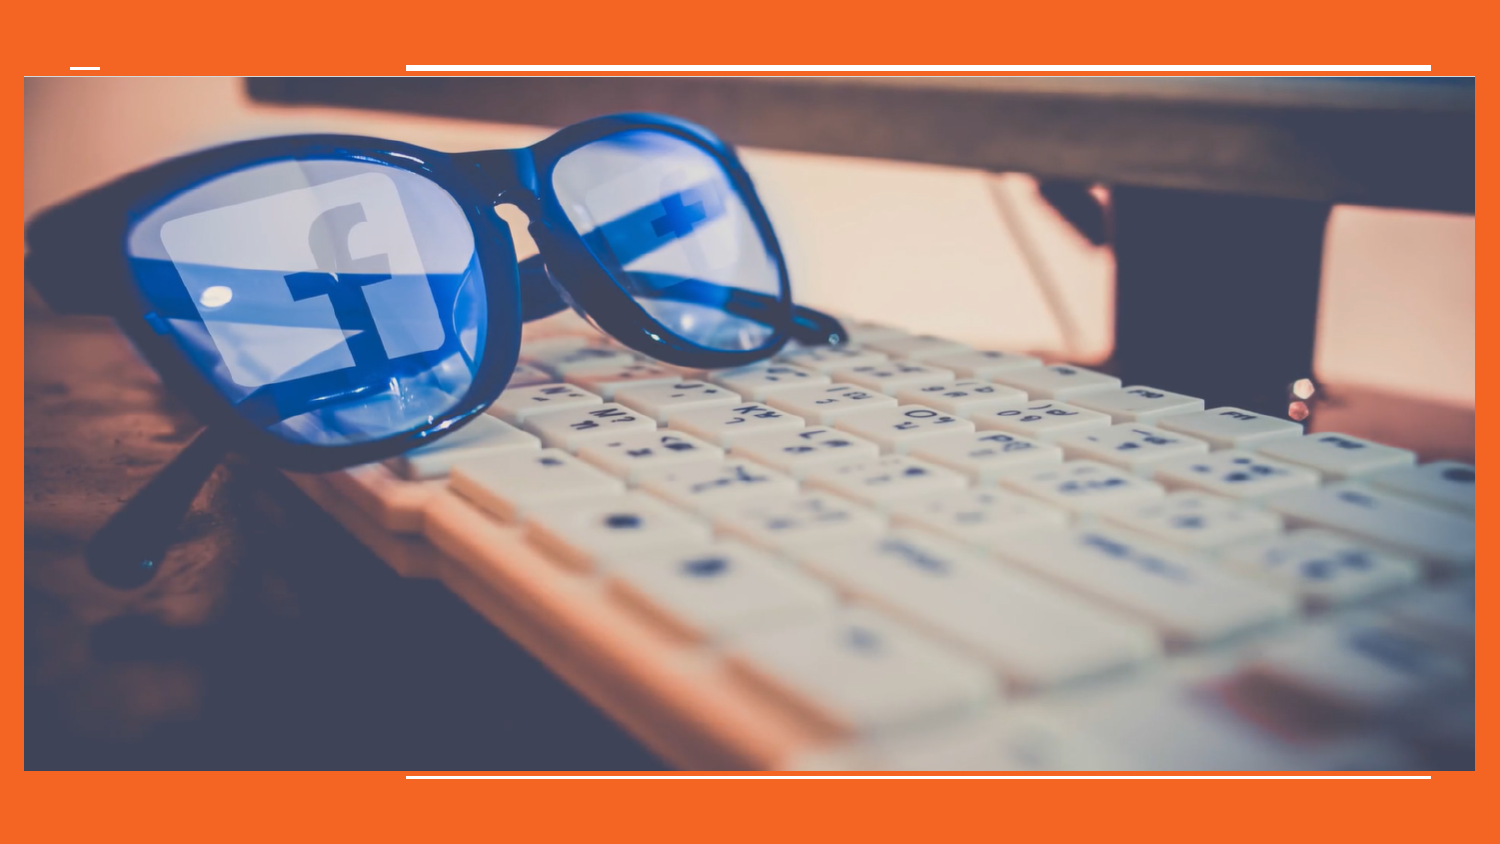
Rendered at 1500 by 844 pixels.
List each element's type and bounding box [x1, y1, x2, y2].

picture [24, 75, 1476, 772]
